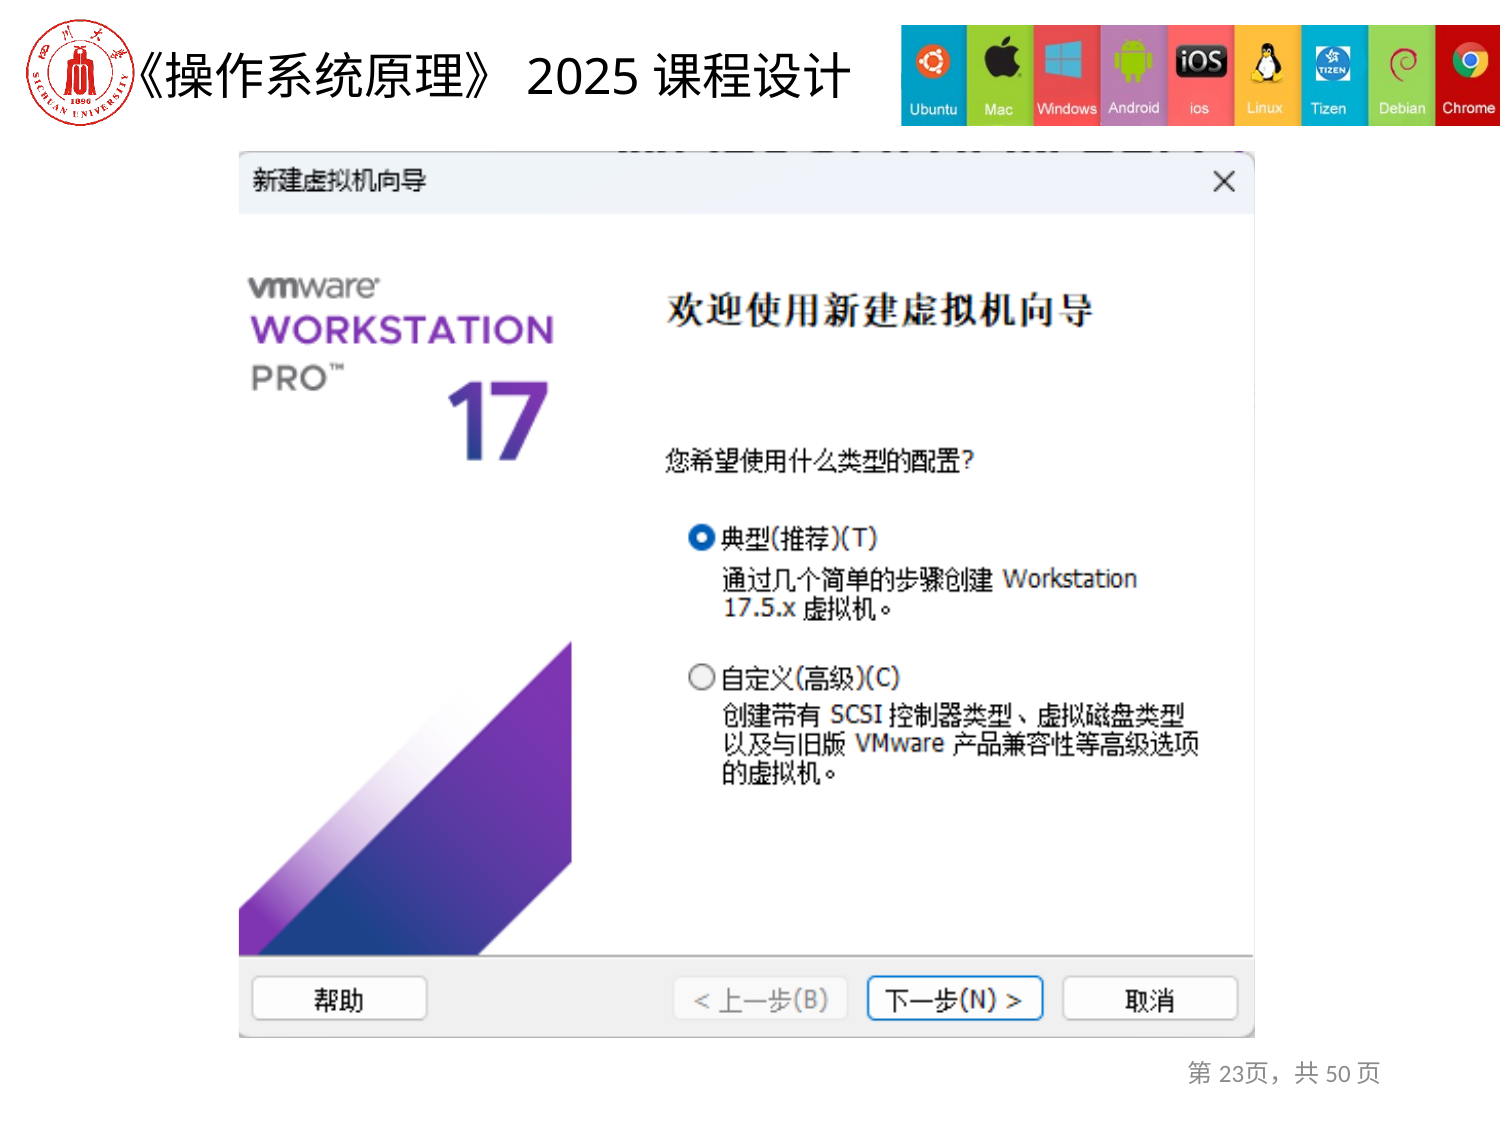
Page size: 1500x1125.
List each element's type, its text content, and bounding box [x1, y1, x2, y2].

picture [26, 4, 139, 146]
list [238, 151, 1255, 1038]
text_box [901, 25, 1500, 126]
text_box 《操作系统原理》2025课程设计 [139, 37, 868, 113]
slide_number [1059, 1042, 1397, 1103]
